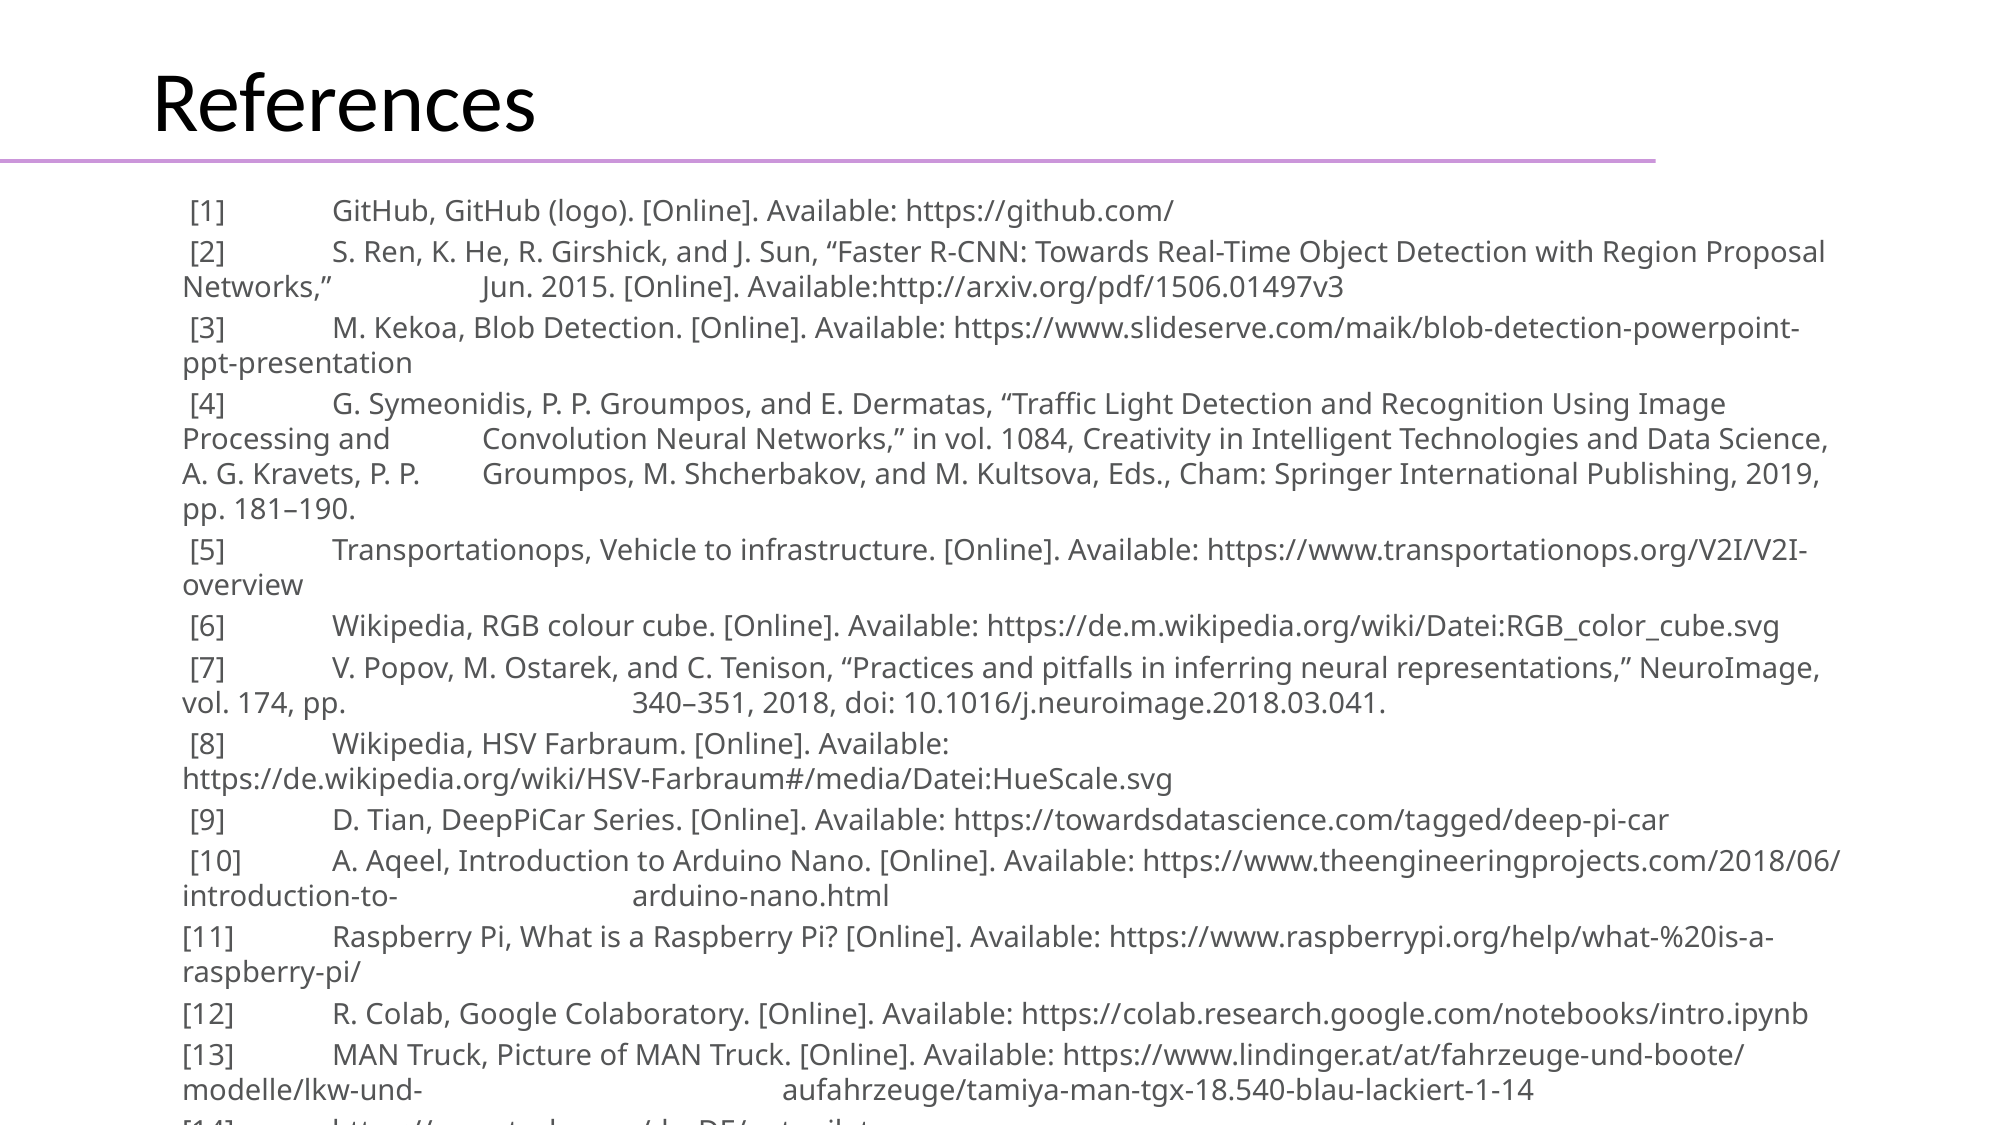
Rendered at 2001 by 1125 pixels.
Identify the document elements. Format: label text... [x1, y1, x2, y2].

list [1] GitHub, GitHub (logo). [Online]. Available: https://​github.com​/ [2] S. Ren, K. He, R. Girshick, and J. Sun, “Faster R-CNN: Towards Real-Time Object Detection with Region Proposal Networks,” Jun. 2015. [Online]. Available:http://​arxiv.org​/​pdf/​1506.01497v3​ [3] M. Kekoa, Blob Detection. [Online]. Available: https://​www.slideserve.com​/​maik/​blob-​detection-​powerpoint-​ppt-​presentation [4] G. Symeonidis, P. P. Groumpos, and E. Dermatas, “Traffic Light Detection and Recognition Using Image Processing and Convolution Neural Networks,” in vol. 1084, Creativity in Intelligent Technologies and Data Science, A. G. Kravets, P. P. Groumpos, M. Shcherbakov, and M. Kultsova, Eds., Cham: Springer International Publishing, 2019, pp. 181–190. [5] Transportationops, Vehicle to infrastructure. [Online]. Available: https://​www.transportationops.org​/​V2I/​V2I-​overview [6] Wikipedia, RGB colour cube. [Online]. Available: https://​de.m.wikipedia.org​/​wiki/​Datei:​RGB_​color_​cube.svg [7] V. Popov, M. Ostarek, and C. Tenison, “Practices and pitfalls in inferring neural representations,” NeuroImage, vol. 174, pp. 340–351, 2018, doi: 10.1016/j.neuroimage.2018.03.041. [8] Wikipedia, HSV Farbraum. [Online]. Available: https://​de.wikipedia.org​/​wiki/​HSV-​Farbraum​#/media/Datei:HueScale.svg [9] D. Tian, DeepPiCar Series. [Online]. Available: https://​towardsdatascience.com​/​tagged/​deep-​pi-​car [10] A. Aqeel, Introduction to Arduino Nano. [Online]. Available: https://​www.theengineeringprojects.com​/​2018/​06/​introduction-​to- ​arduino-​nano.html [11] Raspberry Pi, What is a Raspberry Pi? [Online]. Available: https://​www.raspberrypi.org​/​help/​what-​%20is-​a-​raspberry-​pi/ [12] R. Colab, Google Colaboratory. [Online]. Available: https://​colab.research.google.com​/​notebooks/​intro.ipynb​ [13] MAN Truck, Picture of MAN Truck. [Online]. Available: https://​www.lindinger.at​/​at/​fahrzeuge-​und-​boote/​modelle/​lkw-​und- aufahrzeuge/​tamiya-​man-​tgx-​18.540-​blau-​lackiert-​1-​14 [14] https://www.tesla.com/de_DE/autopilot [137, 184, 1863, 1014]
title References [137, 49, 1863, 158]
